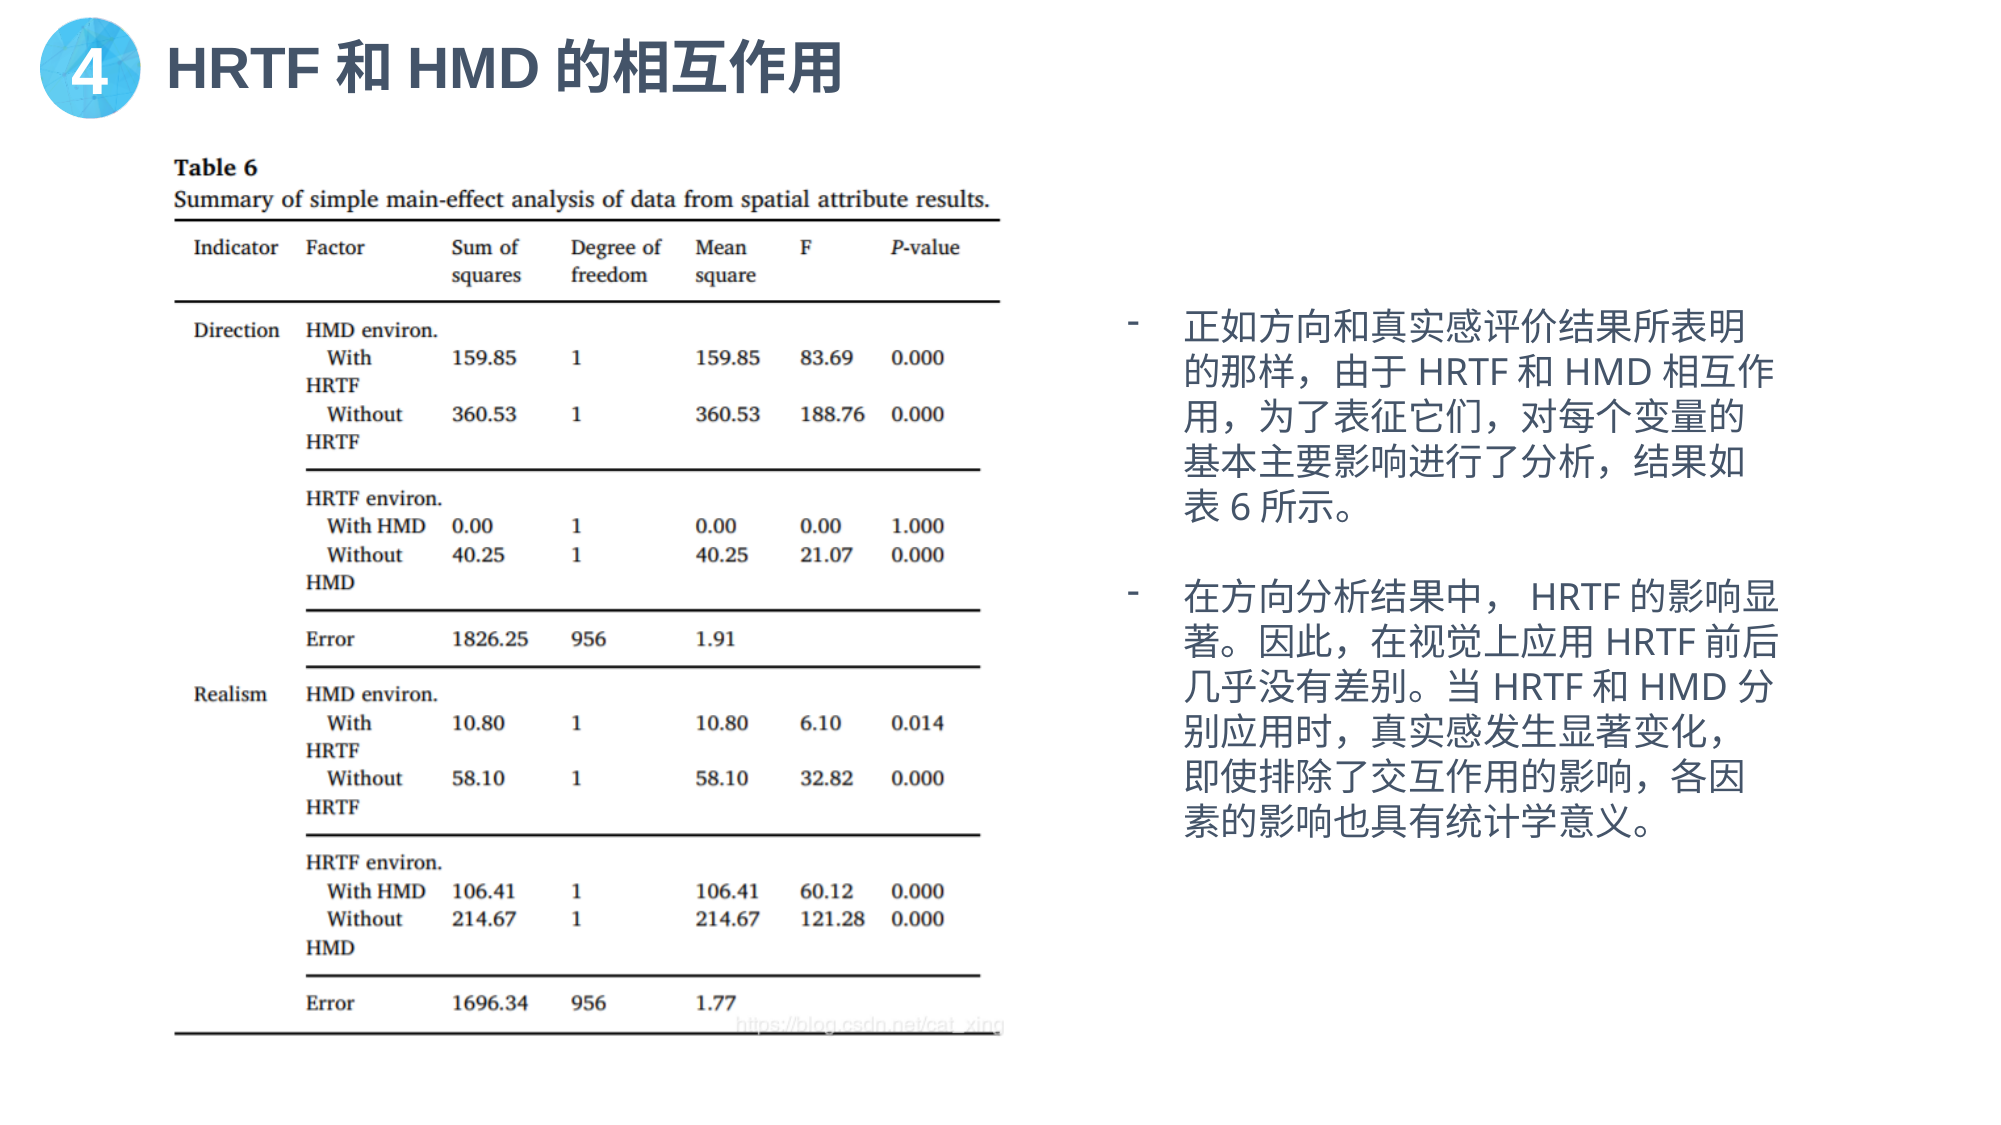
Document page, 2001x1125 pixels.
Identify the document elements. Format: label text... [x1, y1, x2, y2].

picture [151, 148, 1017, 1049]
text_box 正如方向和真实感评价结果所表明的那样，由于HRTF和HMD相互作用，为了表征它们，对每个变量的基本主要影响进行了分析，结果如表6所示。 在方向分析结果中，HRTF的影响显著。因此，在视觉上应用HRTF前后几乎没有差别。当HRTF和HMD分别应用时，真实感发生显著变化，即使排除了交互作用的影响，各因素的影响也具有统计学意义。 [1112, 295, 1796, 896]
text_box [40, 18, 1166, 119]
